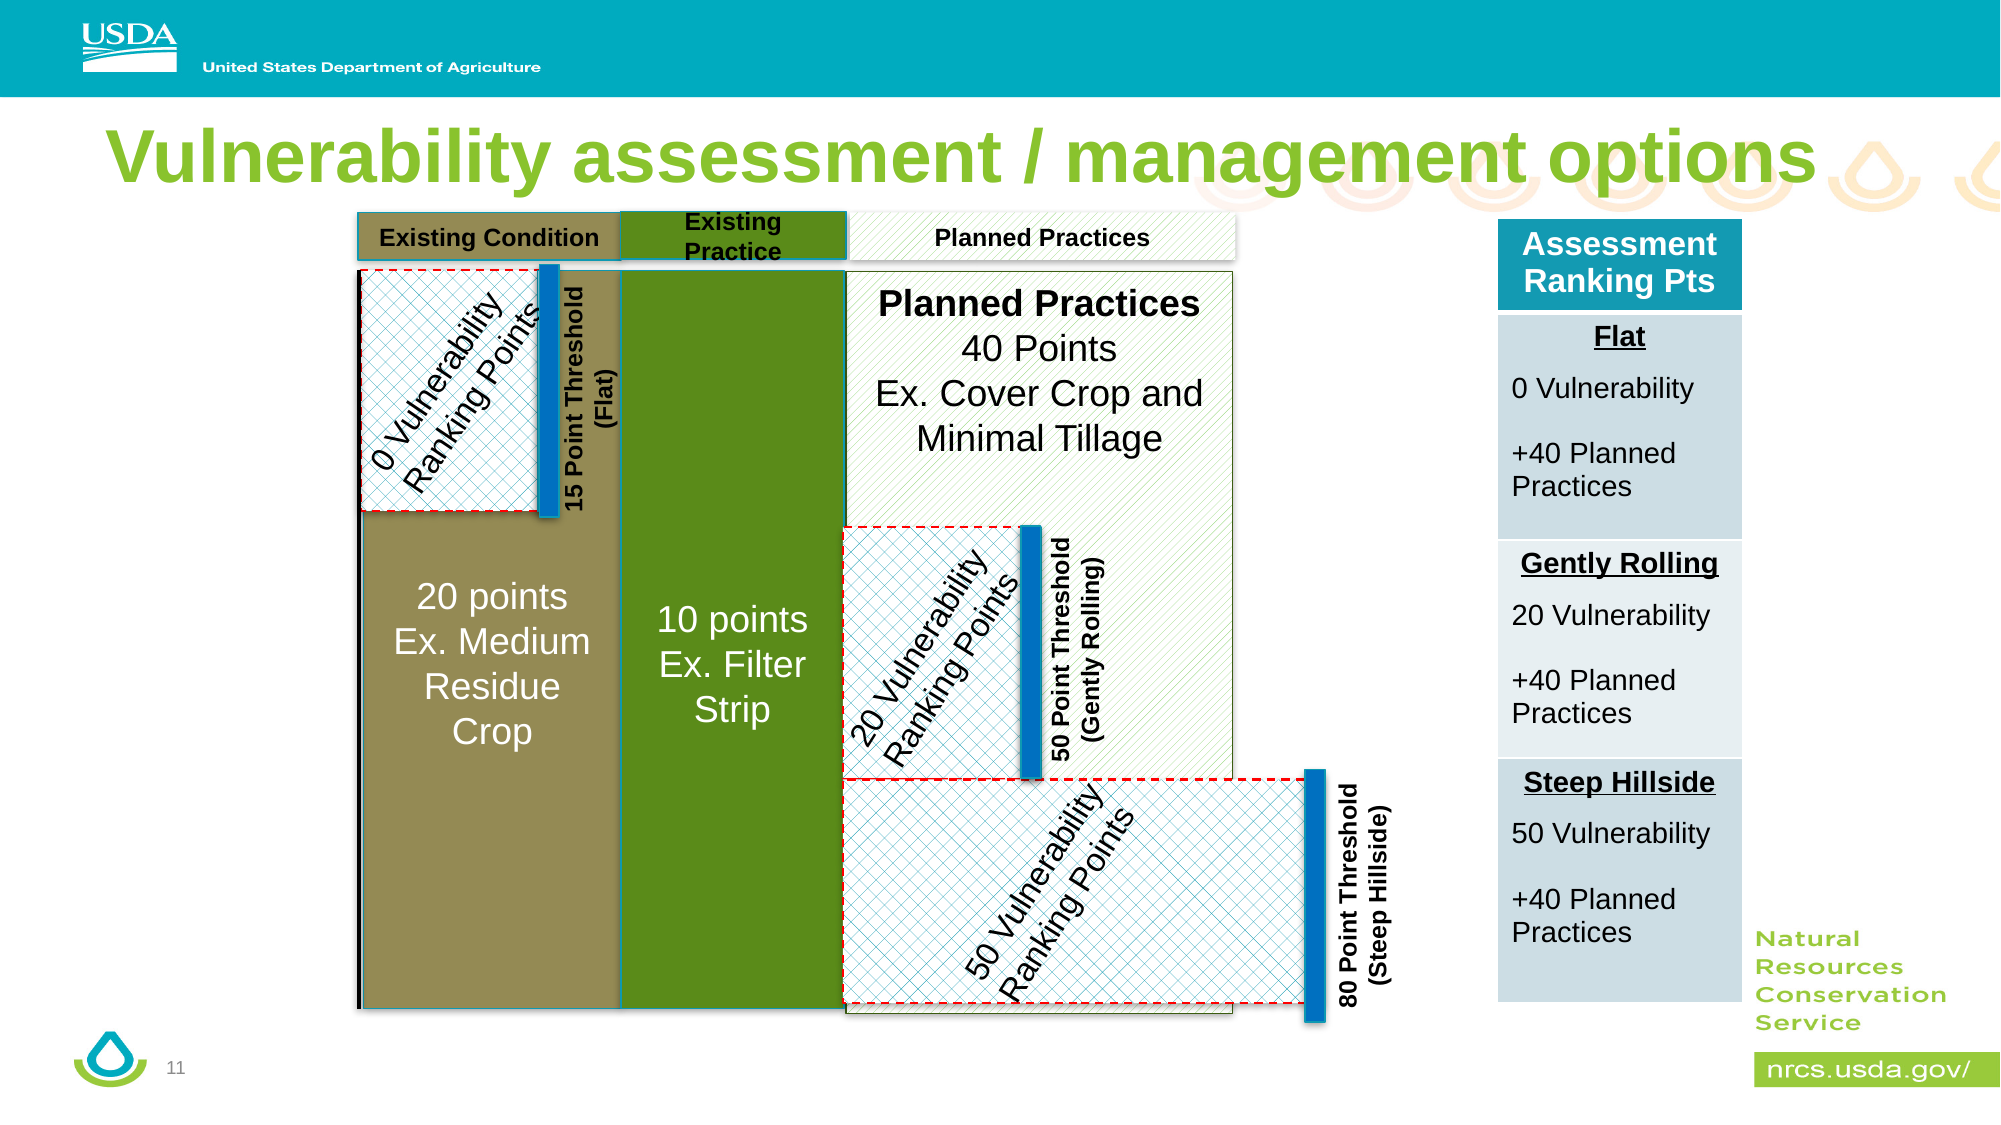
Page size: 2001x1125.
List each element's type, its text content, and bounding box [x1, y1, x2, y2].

text_box [428, 359, 531, 512]
text_box Planned Practices 40 Points Ex. Cover Crop and Minimal Tillage [847, 271, 1233, 777]
text_box 20 Vulnerability Ranking Points [824, 475, 1067, 791]
text_box 50 Point Threshold (Gently Rolling) [1036, 522, 1112, 778]
text_box 15 Point Threshold (Flat) [549, 271, 625, 527]
text_box Existing Condition [357, 212, 617, 261]
text_box [1304, 769, 1326, 1023]
slide_number 11 [151, 1037, 618, 1098]
text_box Existing Practice [620, 211, 847, 260]
text_box [842, 752, 881, 778]
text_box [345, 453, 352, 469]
table_cell Gently Rolling 20 Vulnerability +40 Planned Practices [1498, 541, 1742, 757]
text_box [539, 264, 560, 518]
picture [0, 0, 2001, 1125]
text_box [363, 269, 474, 431]
text_box 0 Vulnerability Ranking Points [366, 269, 533, 517]
table_header Assessment Ranking Pts [1498, 219, 1742, 310]
text_box [1035, 779, 1299, 1004]
text_box 50 Vulnerability Ranking Points [940, 709, 1188, 1026]
text_box [366, 479, 415, 512]
text_box [915, 617, 1015, 777]
table_cell Steep Hillside 50 Vulnerability +40 Planned Practices [1498, 759, 1742, 1002]
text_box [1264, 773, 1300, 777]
text_box [842, 779, 1062, 1004]
text_box Planned Practices [849, 212, 1236, 261]
text_box [513, 269, 532, 281]
text_box 10 points Ex. Filter Strip [620, 270, 845, 1009]
text_box 20 points Ex. Medium Residue Crop [365, 520, 615, 1009]
text_box 80 Point Threshold (Steep Hillside) [1324, 768, 1399, 1024]
text_box [1020, 525, 1041, 779]
table_cell Flat 0 Vulnerability +40 Planned Practices [1498, 315, 1742, 539]
title Vulnerability assessment / management options [75, 75, 1850, 230]
text_box [842, 526, 958, 711]
